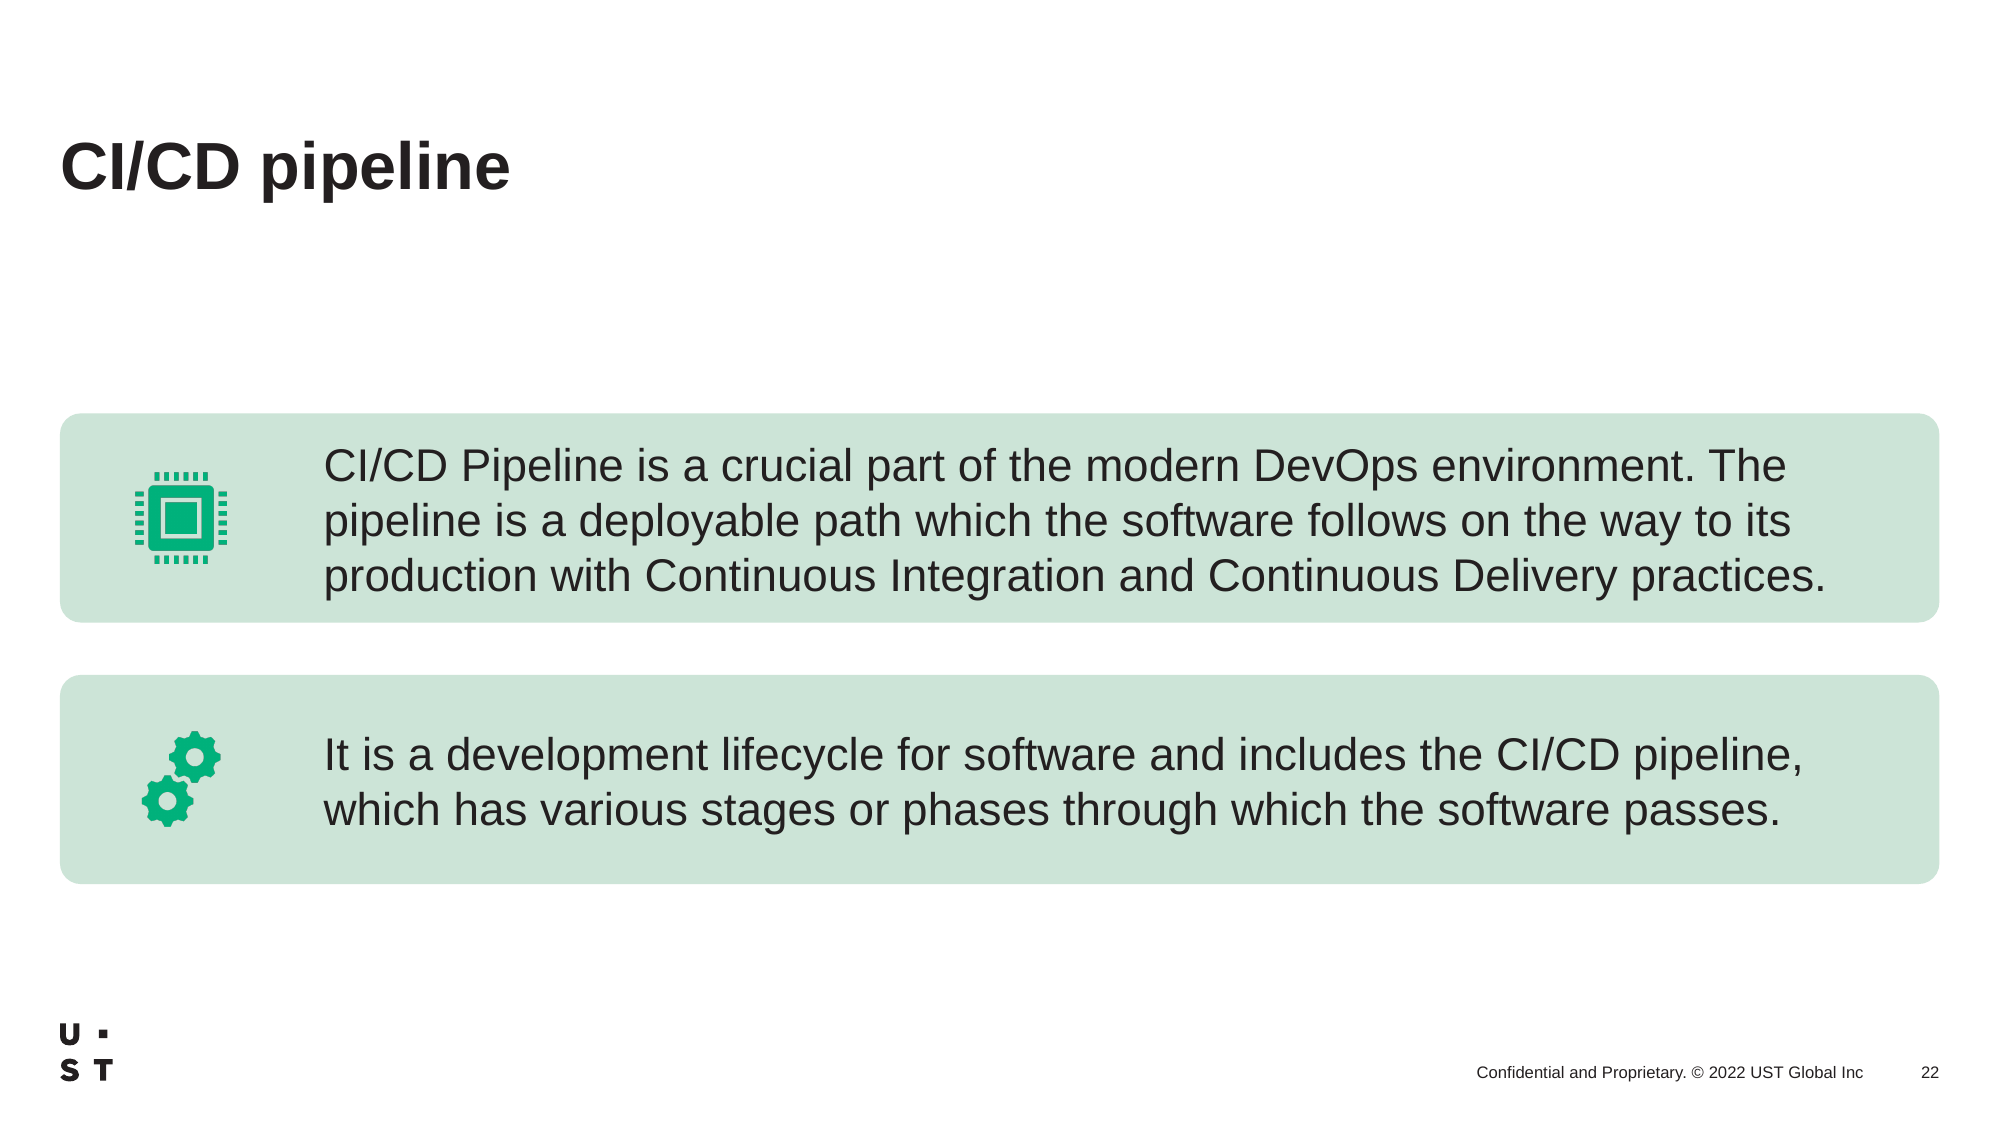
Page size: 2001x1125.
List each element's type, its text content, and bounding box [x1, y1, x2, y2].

title CI/CD pipeline [60, 60, 1940, 210]
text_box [59, 299, 1940, 998]
